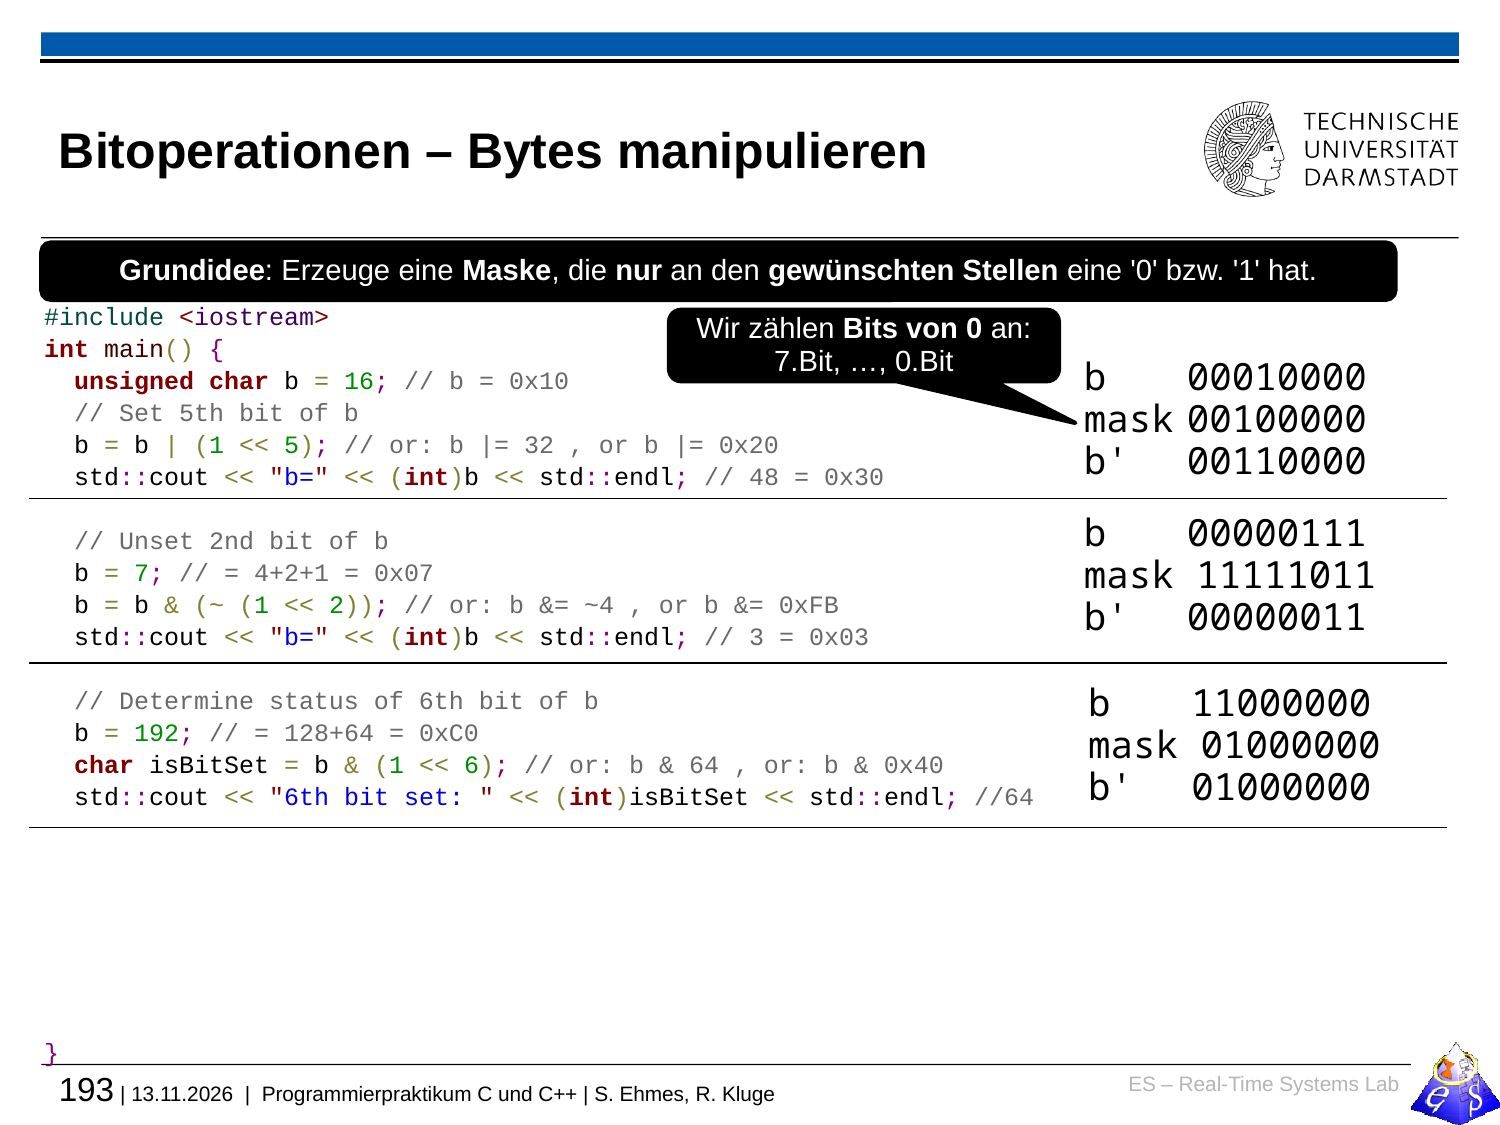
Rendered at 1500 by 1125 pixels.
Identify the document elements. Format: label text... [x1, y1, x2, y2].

text_box #include <iostream> int main() { unsigned char b = 16; // b = 0x10 // Set 5th bit of b b = b | (1 << 5); // or: b |= 32 , or b |= 0x20 std::cout << "b=" << (int)b << std::endl; // 48 = 0x30 // Unset 2nd bit of b b = 7; // = 4+2+1 = 0x07 b = b & (~ (1 << 2)); // or: b &= ~4 , or b &= 0xFB std::cout << "b=" << (int)b << std::endl; // 3 = 0x03 // Determine status of 6th bit of b b = 192; // = 128+64 = 0xC0 char isBitSet = b & (1 << 6); // or: b & 64 , or: b & 0x40 std::cout << "6th bit set: " << (int)isBitSet << std::endl; //64 } [29, 832, 1069, 1106]
text_box #include <iostream> int main() { unsigned char b = 16; // b = 0x10 // Set 5th bit of b b = b | (1 << 5); // or: b |= 32 , or b |= 0x20 std::cout << "b=" << (int)b << std::endl; // 48 = 0x30 // Unset 2nd bit of b b = 7; // = 4+2+1 = 0x07 b = b & (~ (1 << 2)); // or: b &= ~4 , or b &= 0xFB std::cout << "b=" << (int)b << std::endl; // 3 = 0x03 // Determine status of 6th bit of b b = 192; // = 128+64 = 0xC0 char isBitSet = b & (1 << 6); // or: b & 64 , or: b & 0x40 std::cout << "6th bit set: " << (int)isBitSet << std::endl; //64 } [29, 290, 1069, 498]
text_box Wir zählen Bits von 0 an: 7.Bit, …, 0.Bit [666, 307, 1078, 426]
title Bitoperationen – Bytes manipulieren [58, 80, 1187, 218]
picture [1411, 1041, 1500, 1125]
text_box #include <iostream> int main() { unsigned char b = 16; // b = 0x10 // Set 5th bit of b b = b | (1 << 5); // or: b |= 32 , or b |= 0x20 std::cout << "b=" << (int)b << std::endl; // 48 = 0x30 // Unset 2nd bit of b b = 7; // = 4+2+1 = 0x07 b = b & (~ (1 << 2)); // or: b &= ~4 , or b &= 0xFB std::cout << "b=" << (int)b << std::endl; // 3 = 0x03 // Determine status of 6th bit of b b = 192; // = 128+64 = 0xC0 char isBitSet = b & (1 << 6); // or: b & 64 , or: b & 0x40 std::cout << "6th bit set: " << (int)isBitSet << std::endl; //64 } [29, 504, 1069, 662]
picture [1187, 84, 1483, 214]
text_box b 11000000 mask 01000000 b' 01000000 [1073, 675, 1473, 816]
text_box b 00000111 mask 11111011 b' 00000011 [1068, 505, 1468, 646]
text_box b 00010000 mask 00100000 b' 00110000 [1068, 349, 1468, 490]
text_box #include <iostream> int main() { unsigned char b = 16; // b = 0x10 // Set 5th bit of b b = b | (1 << 5); // or: b |= 32 , or b |= 0x20 std::cout << "b=" << (int)b << std::endl; // 48 = 0x30 // Unset 2nd bit of b b = 7; // = 4+2+1 = 0x07 b = b & (~ (1 << 2)); // or: b &= ~4 , or b &= 0xFB std::cout << "b=" << (int)b << std::endl; // 3 = 0x03 // Determine status of 6th bit of b b = 192; // = 128+64 = 0xC0 char isBitSet = b & (1 << 6); // or: b & 64 , or: b & 0x40 std::cout << "6th bit set: " << (int)isBitSet << std::endl; //64 } [29, 669, 1069, 827]
text_box Grundidee: Erzeuge eine Maske, die nur an den gewünschten Stellen eine '0' bzw. '1' hat. [39, 240, 1398, 303]
